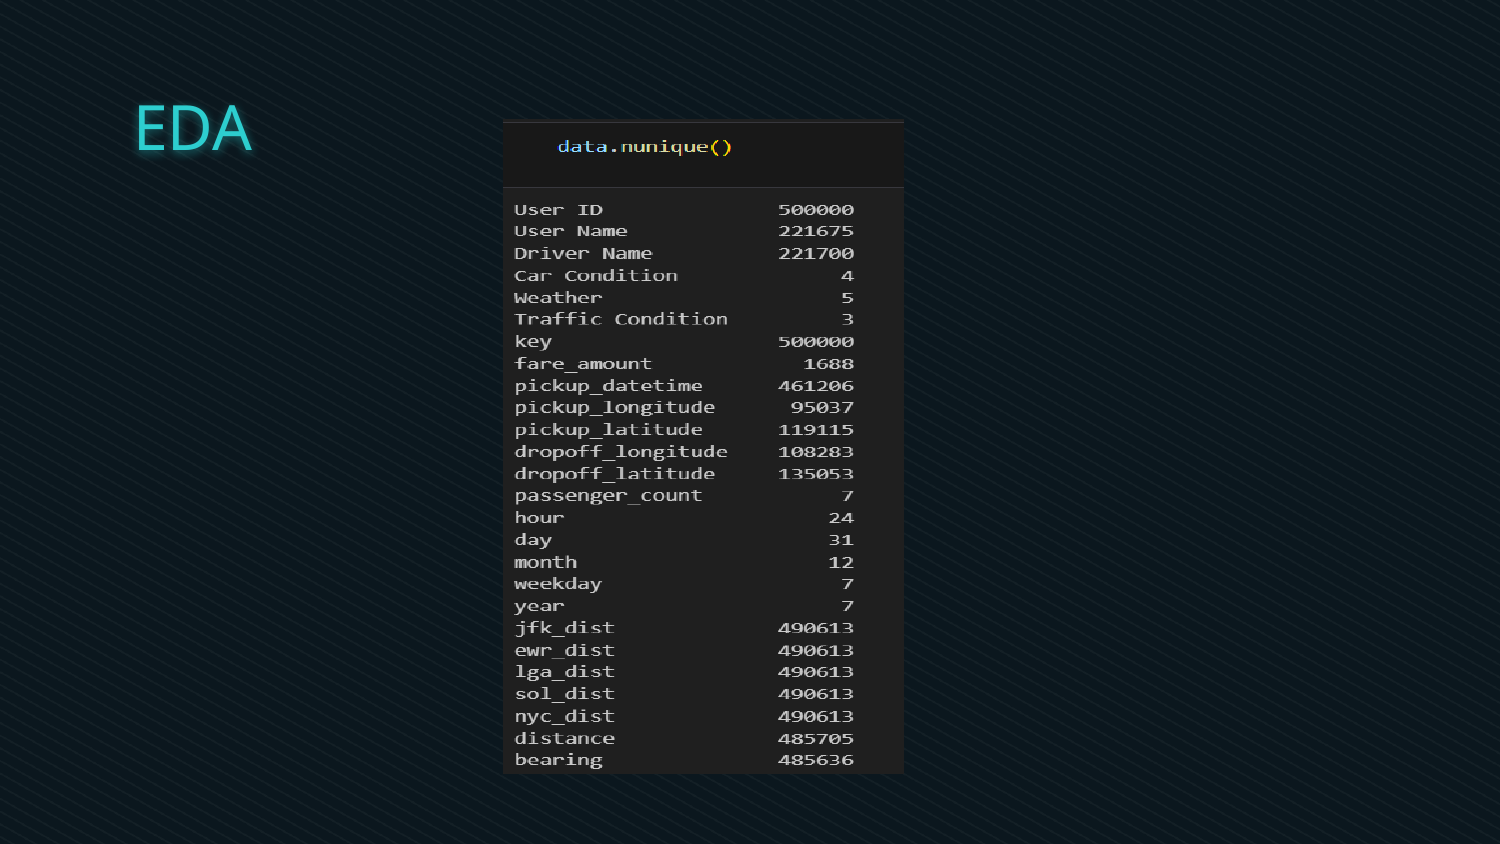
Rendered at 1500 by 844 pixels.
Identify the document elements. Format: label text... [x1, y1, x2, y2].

picture [503, 119, 904, 774]
title EDA [118, 72, 1382, 167]
